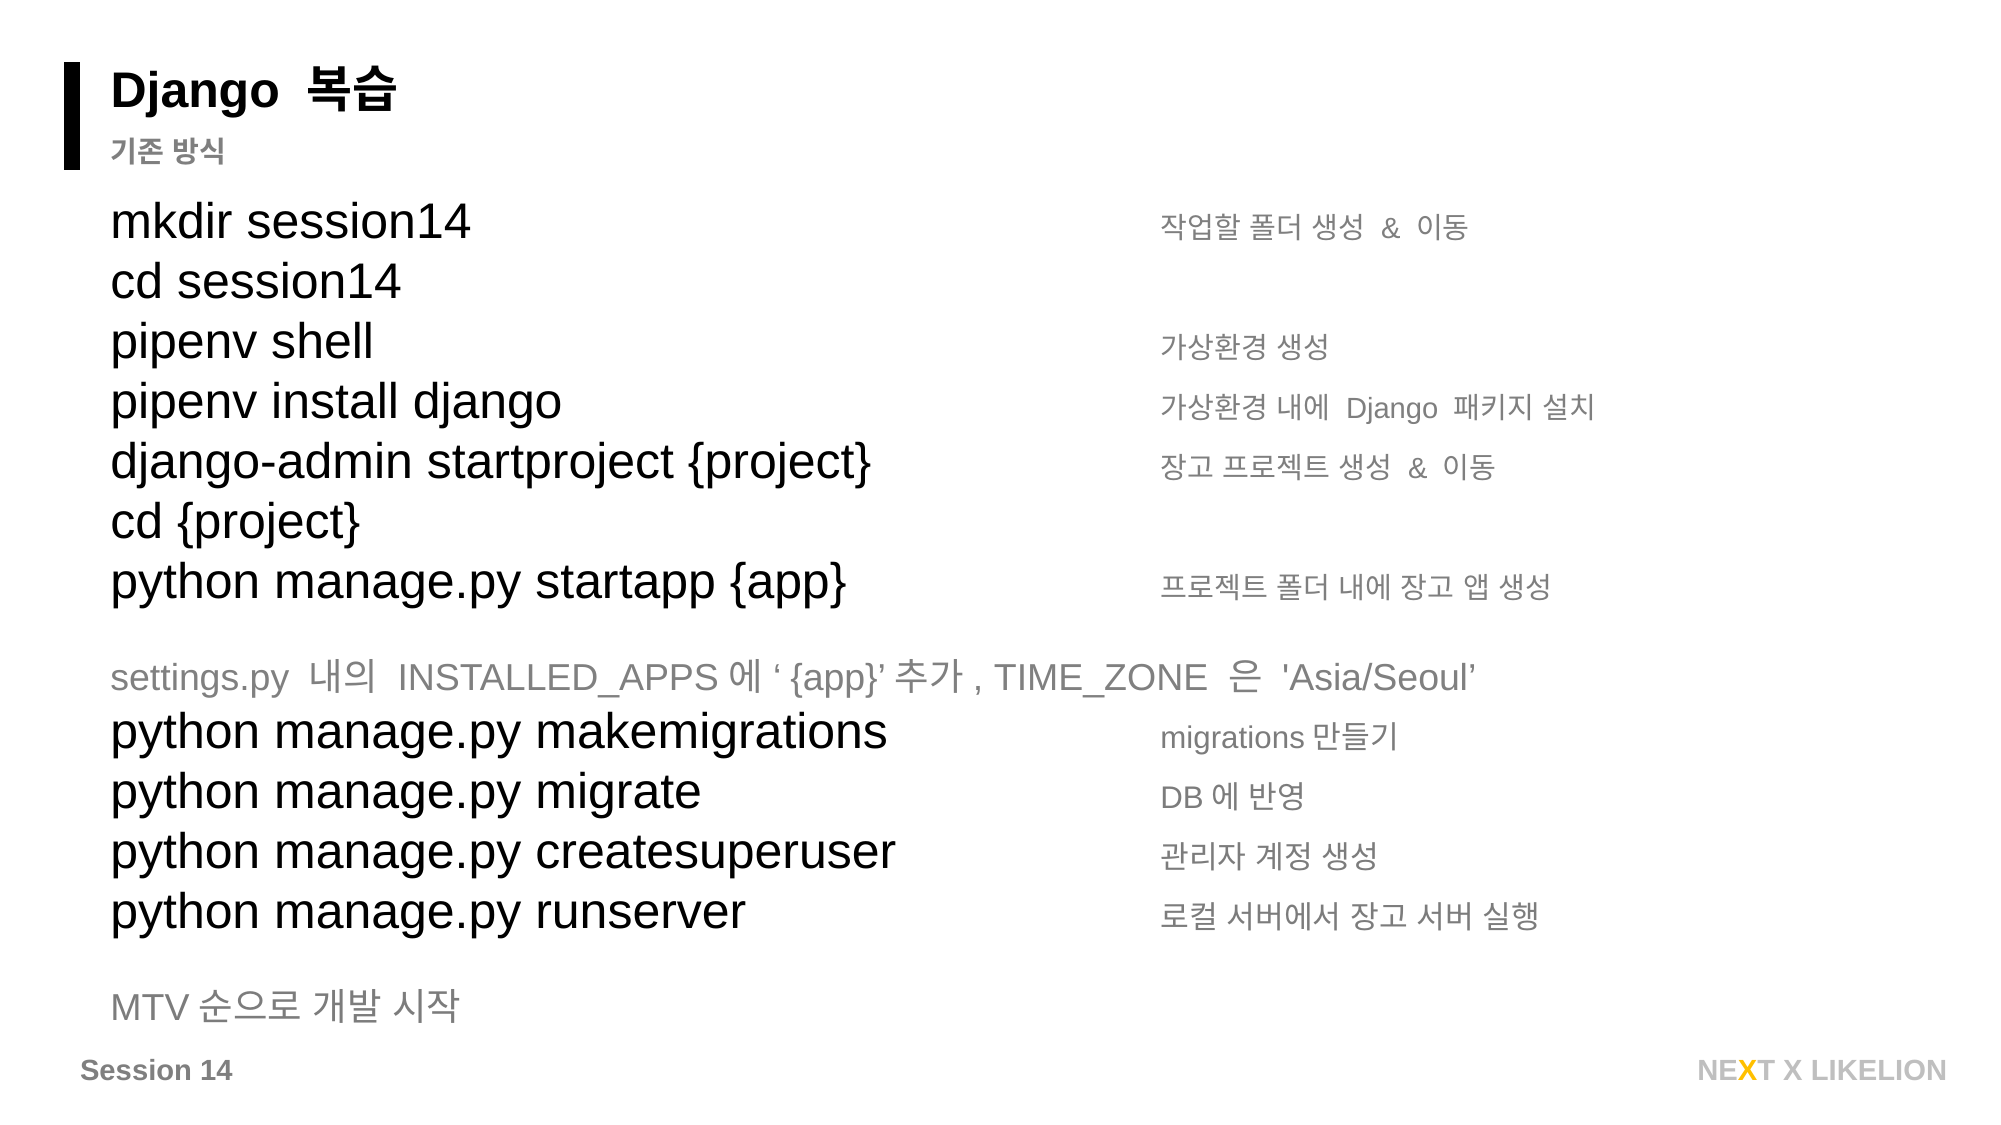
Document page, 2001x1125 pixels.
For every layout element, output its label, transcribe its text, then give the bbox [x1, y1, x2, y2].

text_box 기존 방식 [95, 125, 310, 176]
text_box Django 복습 [95, 49, 448, 125]
text_box [64, 63, 80, 170]
text_box NEXT X LIKELION [1682, 1044, 1965, 1095]
text_box Session 14 [65, 1044, 253, 1095]
text_box mkdir session14 작업할 폴더 생성 & 이동 cd session14 pipenv shell 가상환경 생성 pipenv install django 가상환경 내에 Django 패키지 설치 django-admin startproject {project} 장고 프로젝트 생성 & 이동 cd {project} python manage.py startapp {app} 프로젝트 폴더 내에 장고 앱 생성 settings.py 내의 INSTALLED_APPS에 ‘{app}’추가, TIME_ZONE 은 'Asia/Seoul’ python manage.py makemigrations migrations만들기 python manage.py migrate DB에 반영 python manage.py createsuperuser 관리자 계정 생성 python manage.py runserver 로컬 서버에서 장고 서버 실행 MTV순으로 개발 시작 [95, 180, 1763, 1036]
